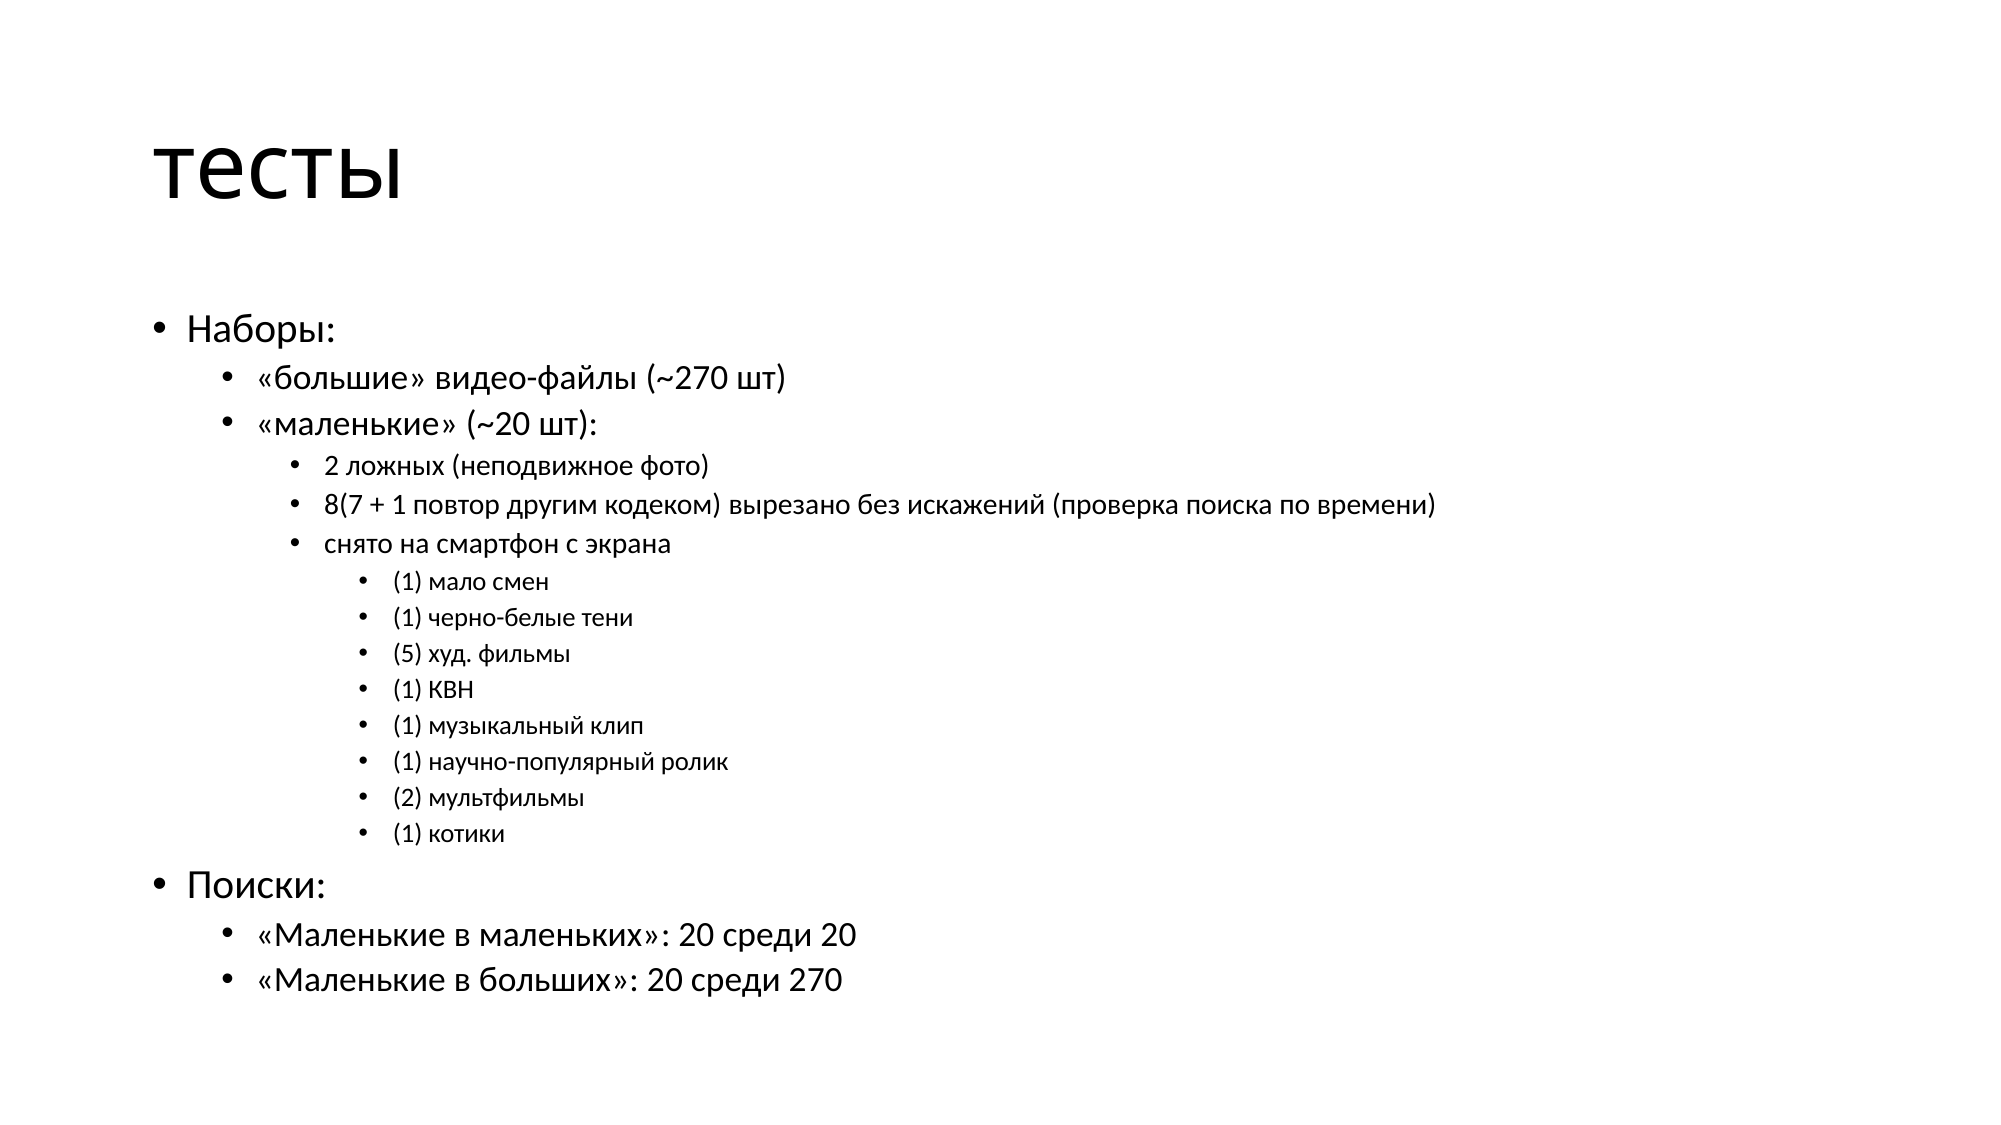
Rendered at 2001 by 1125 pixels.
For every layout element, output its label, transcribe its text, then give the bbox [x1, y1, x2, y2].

title тесты [137, 59, 1863, 278]
list Наборы: «большие» видео-файлы (~270 шт) «маленькие» (~20 шт): 2 ложных (неподвижное фото) 8(7 + 1 повтор другим кодеком) вырезано без искажений (проверка поиска по времени) снято на смартфон с экрана (1) мало смен (1) черно-белые тени (5) худ. фильмы (1) КВН (1) музыкальный клип (1) научно-популярный ролик (2) мультфильмы (1) котики Поиски: «Маленькие в маленьких»: 20 среди 20 «Маленькие в больших»: 20 среди 270 [137, 299, 1863, 1014]
